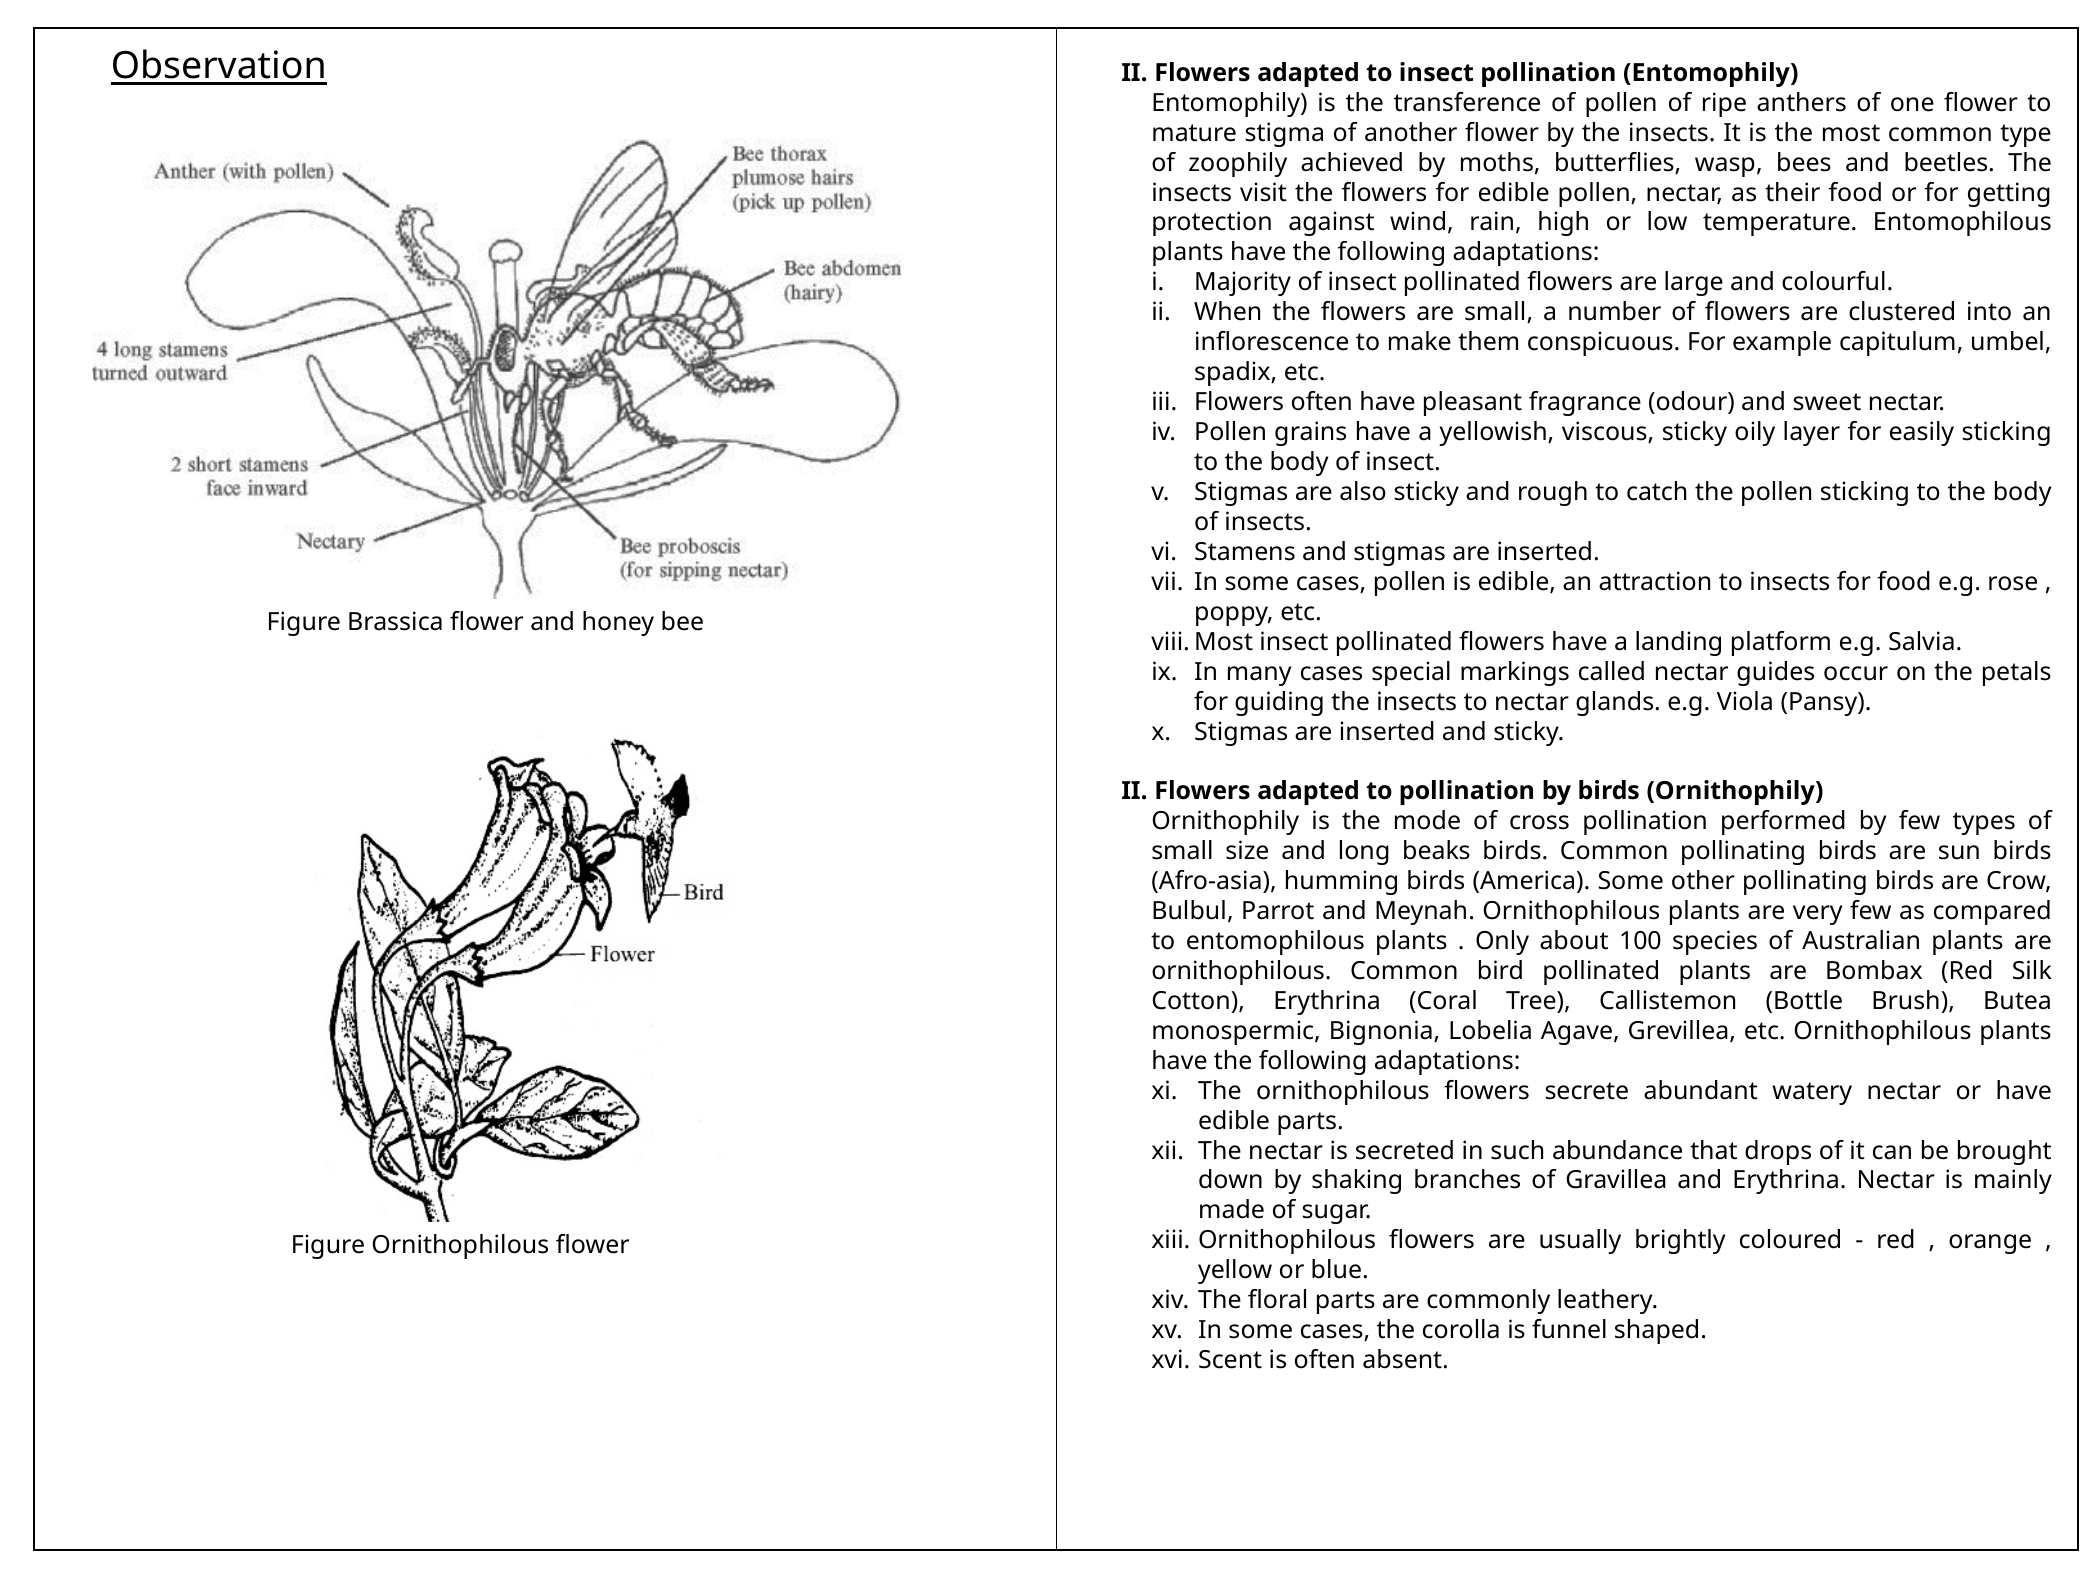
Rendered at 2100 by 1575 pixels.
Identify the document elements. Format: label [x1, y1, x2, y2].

picture [305, 731, 733, 1222]
picture [92, 127, 902, 599]
text_box [34, 28, 2079, 1550]
